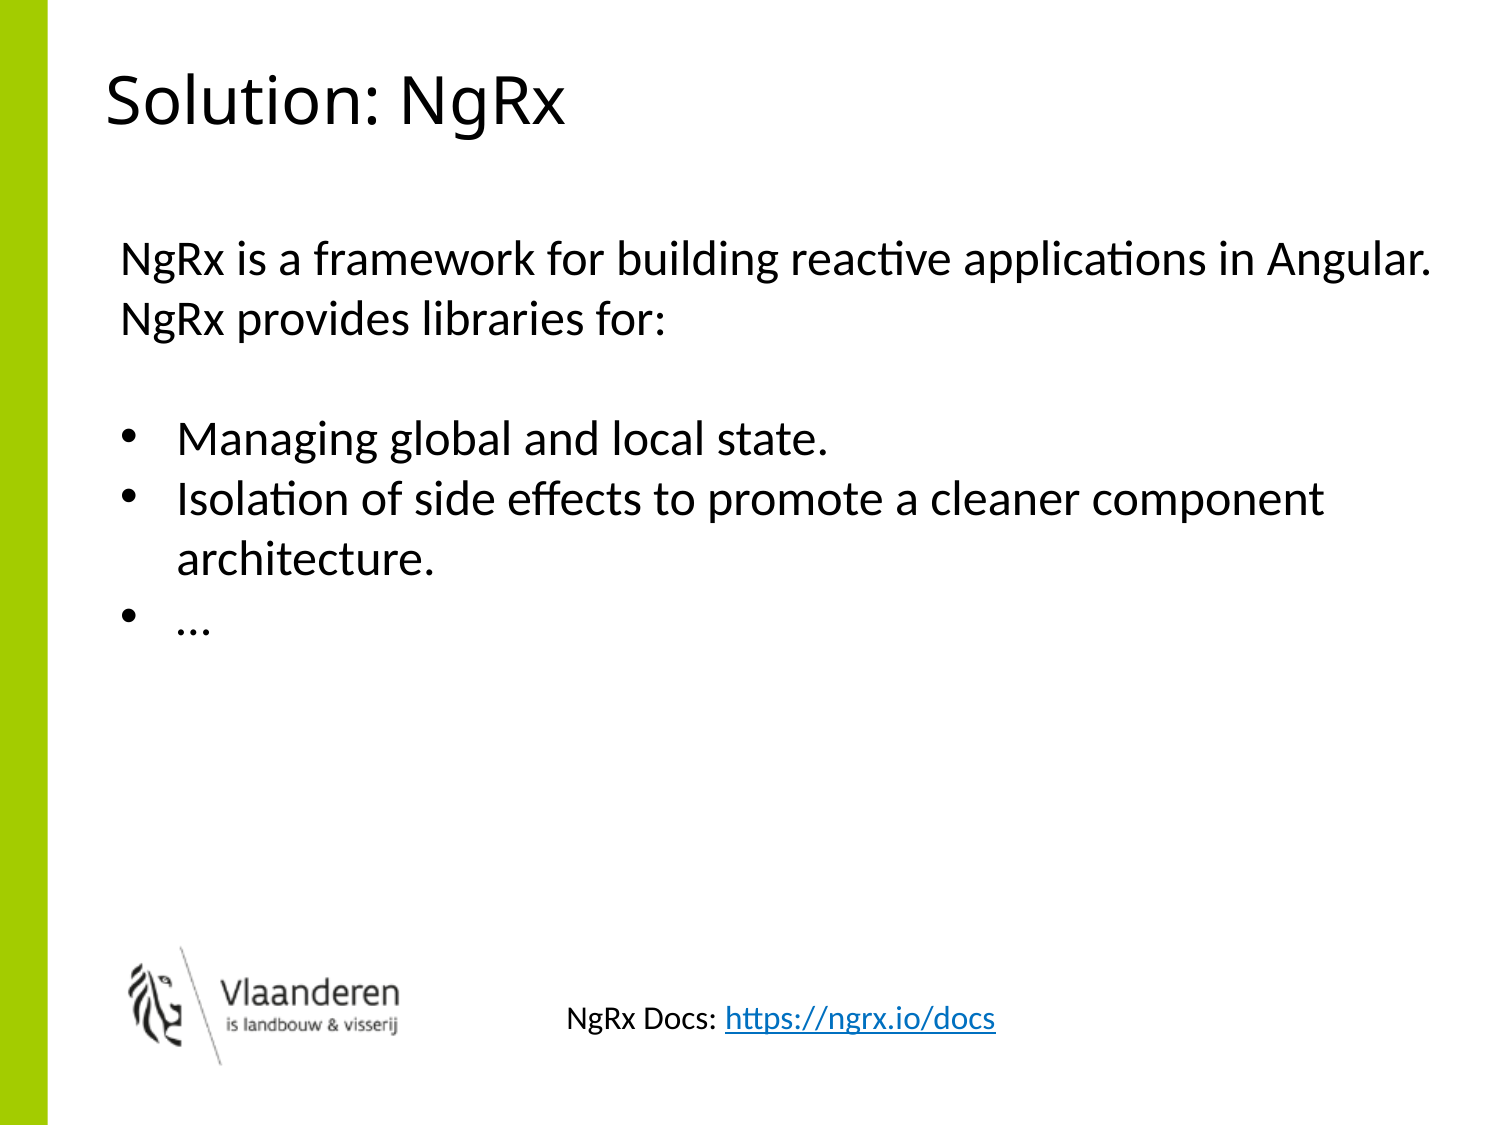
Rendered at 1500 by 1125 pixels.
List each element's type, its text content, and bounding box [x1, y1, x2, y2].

picture [105, 940, 443, 1072]
text_box NgRx is a framework for building reactive applications in Angular. NgRx provides libraries for: Managing global and local state. Isolation of side effects to promote a cleaner component architecture. … [105, 218, 1500, 653]
text_box NgRx Docs: https://ngrx.io/docs [551, 988, 1078, 1044]
title Solution: NgRx [105, 58, 1448, 218]
